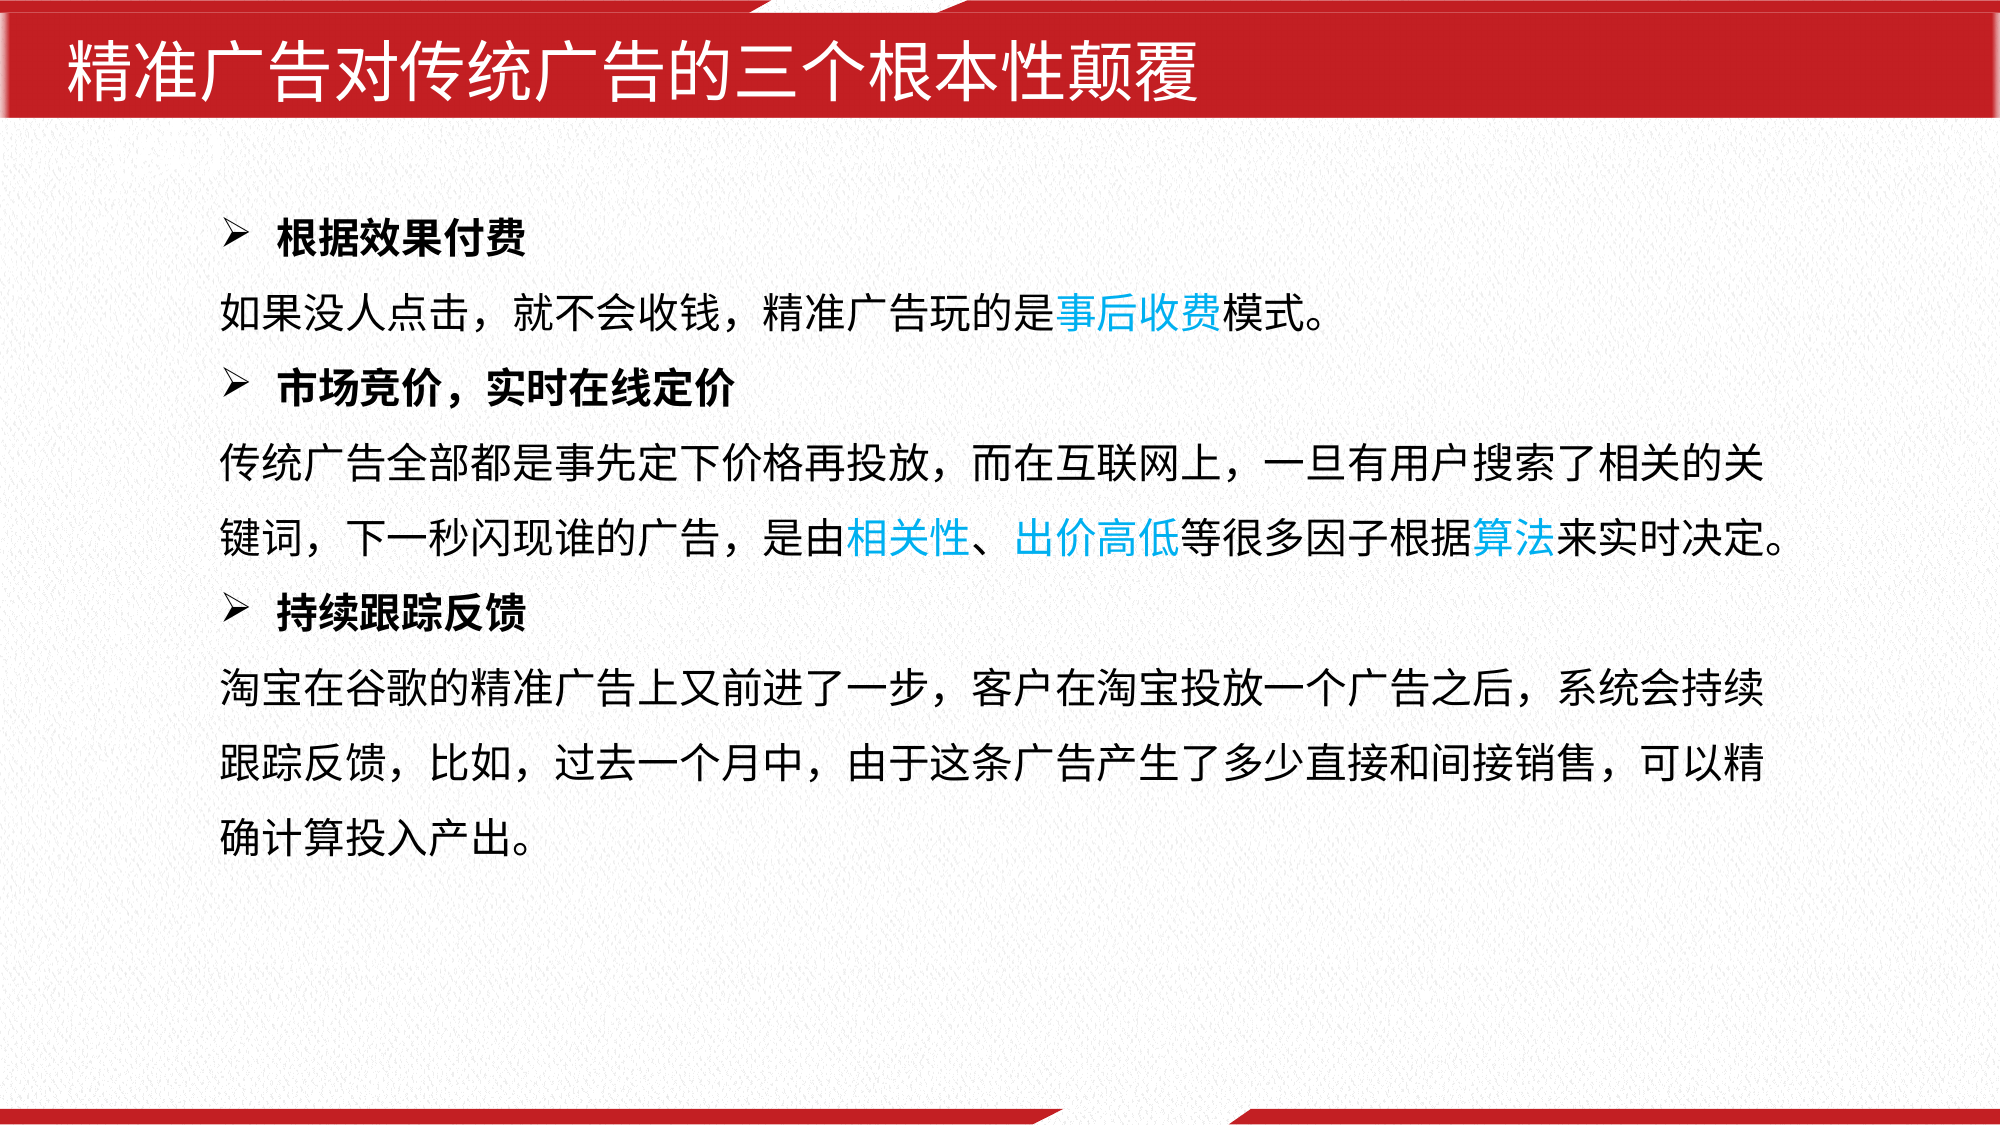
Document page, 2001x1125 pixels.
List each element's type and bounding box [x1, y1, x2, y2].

text_box [0, 118, 2000, 1125]
picture [0, 12, 2000, 118]
text_box [0, 0, 2000, 12]
